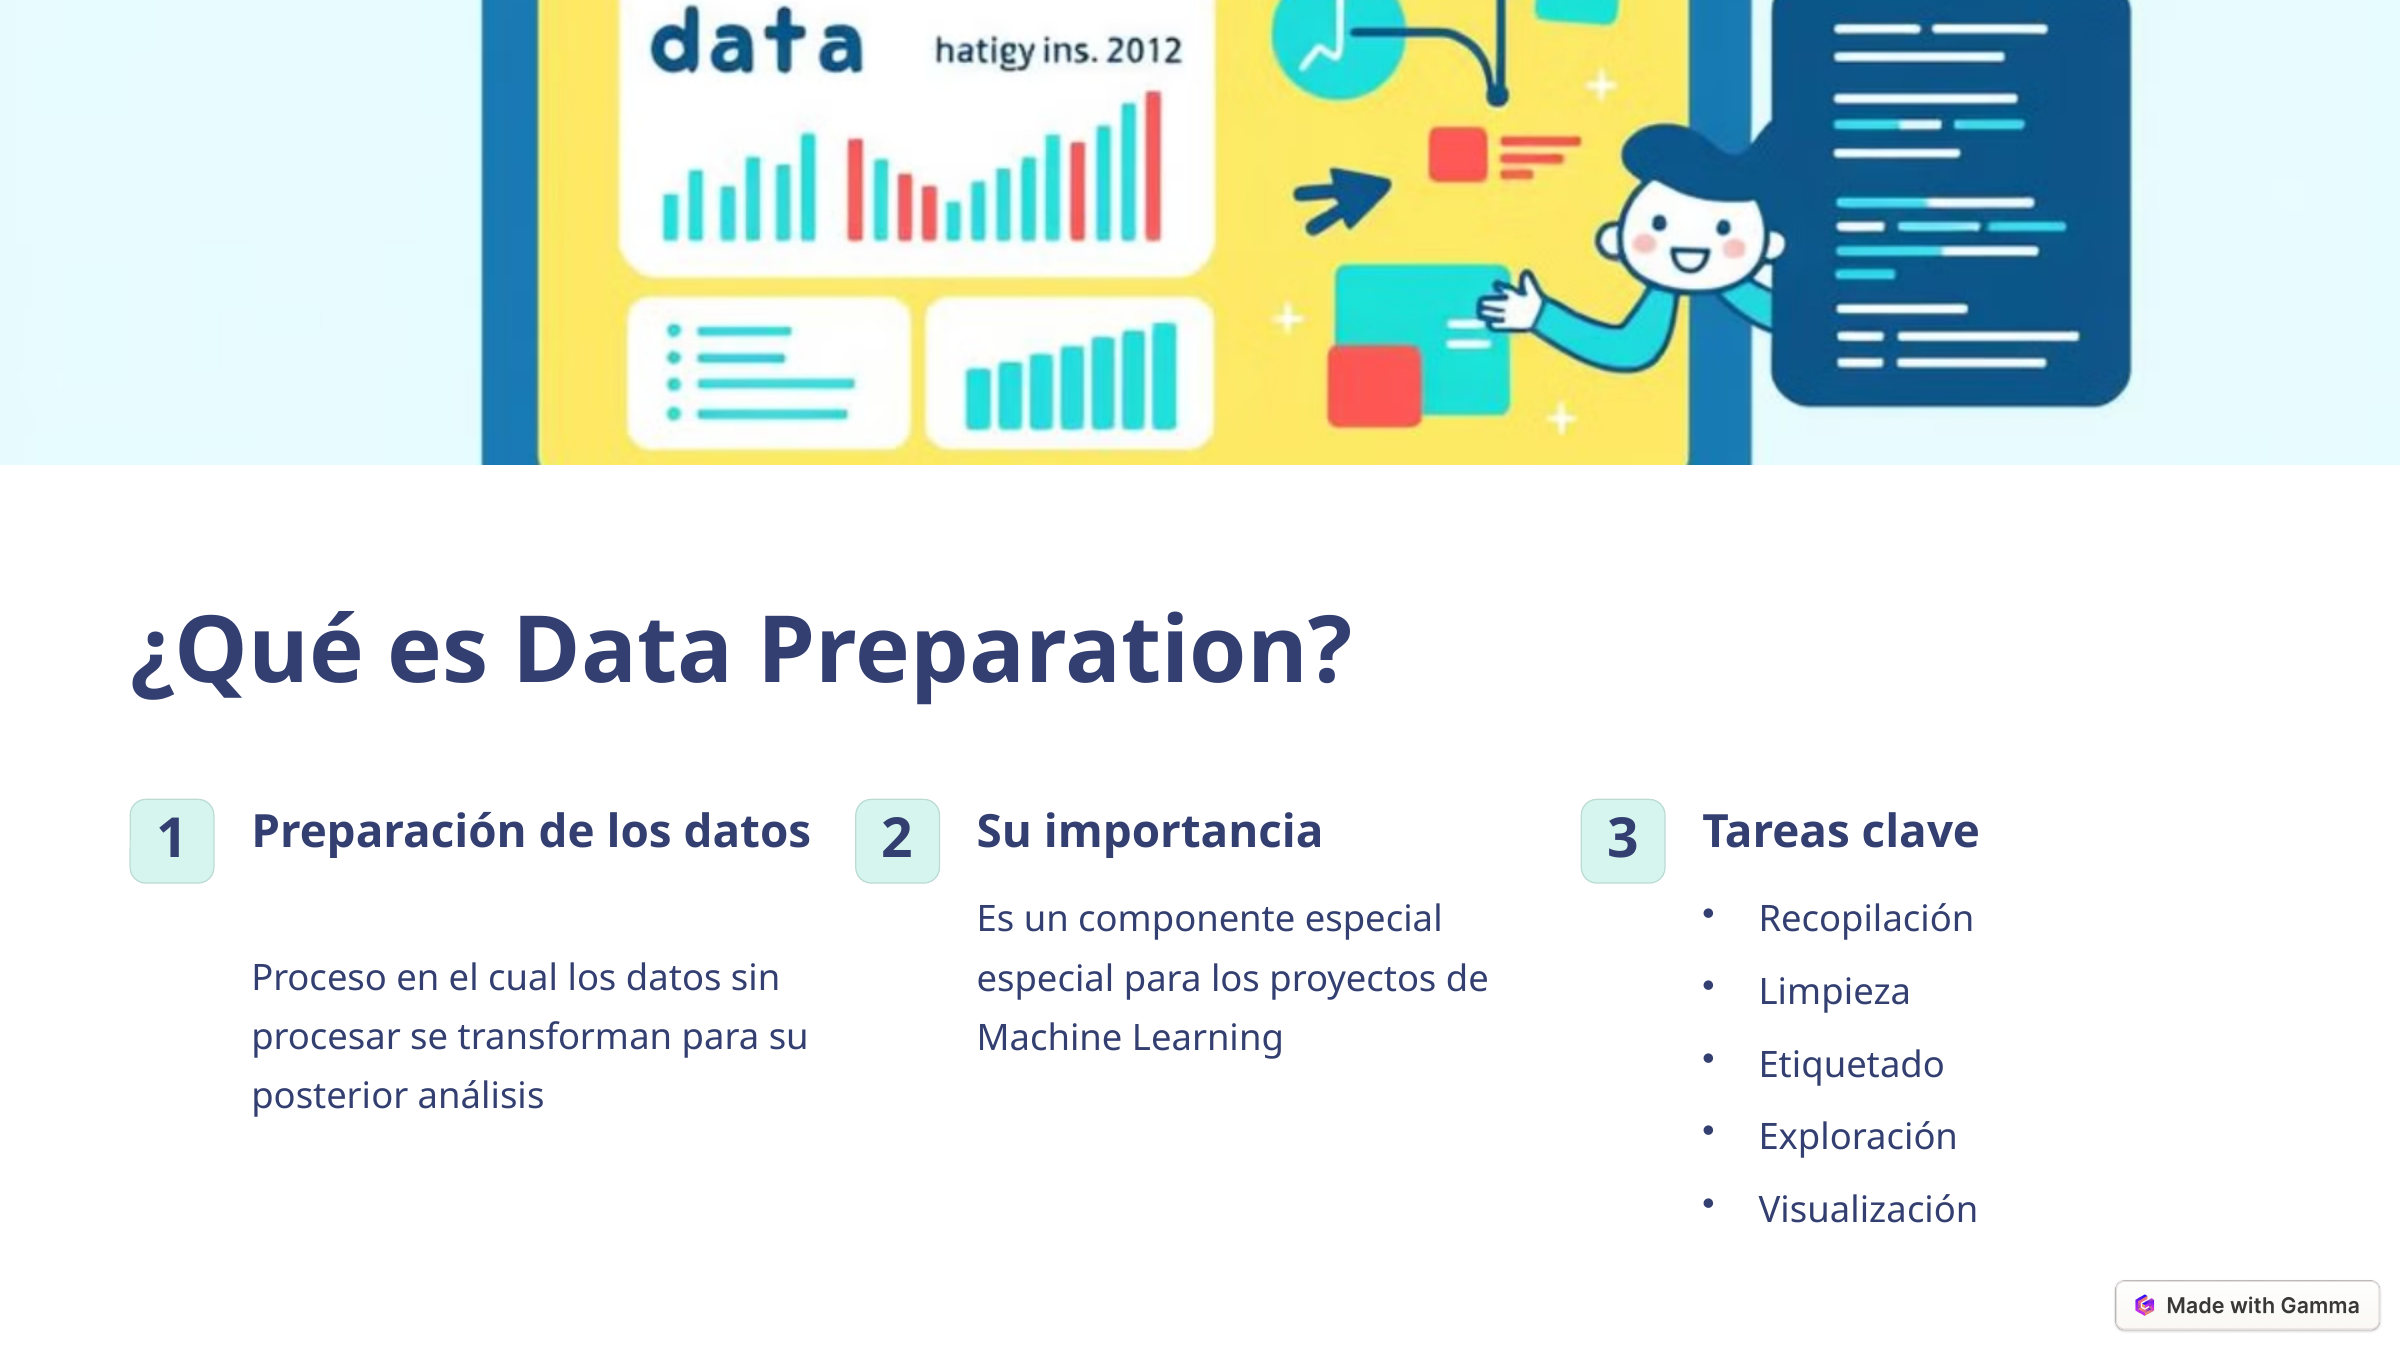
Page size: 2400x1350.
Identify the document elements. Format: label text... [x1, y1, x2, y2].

text_box [1581, 799, 1666, 884]
text_box Es un componente especial especial para los proyectos de Machine Learning [976, 879, 1545, 1059]
text_box Proceso en el cual los datos sin procesar se transforman para su posterior análisis [251, 937, 819, 1117]
picture [2106, 1271, 2389, 1339]
text_box 1 [157, 813, 187, 870]
text_box 3 [1599, 813, 1647, 870]
text_box Exploración [1702, 1097, 2270, 1157]
text_box 2 [874, 813, 921, 870]
picture [0, 0, 2400, 466]
text_box Limpieza [1702, 952, 2270, 1012]
text_box Recopilación [1702, 879, 2270, 940]
text_box Tareas clave [1702, 799, 2168, 858]
text_box [855, 799, 940, 884]
text_box Su importancia [976, 799, 1442, 858]
text_box ¿Qué es Data Preparation? [130, 585, 1691, 702]
text_box Etiquetado [1702, 1024, 2270, 1085]
text_box [130, 799, 214, 884]
text_box Preparación de los datos [251, 799, 819, 916]
text_box Visualización [1702, 1170, 2270, 1230]
